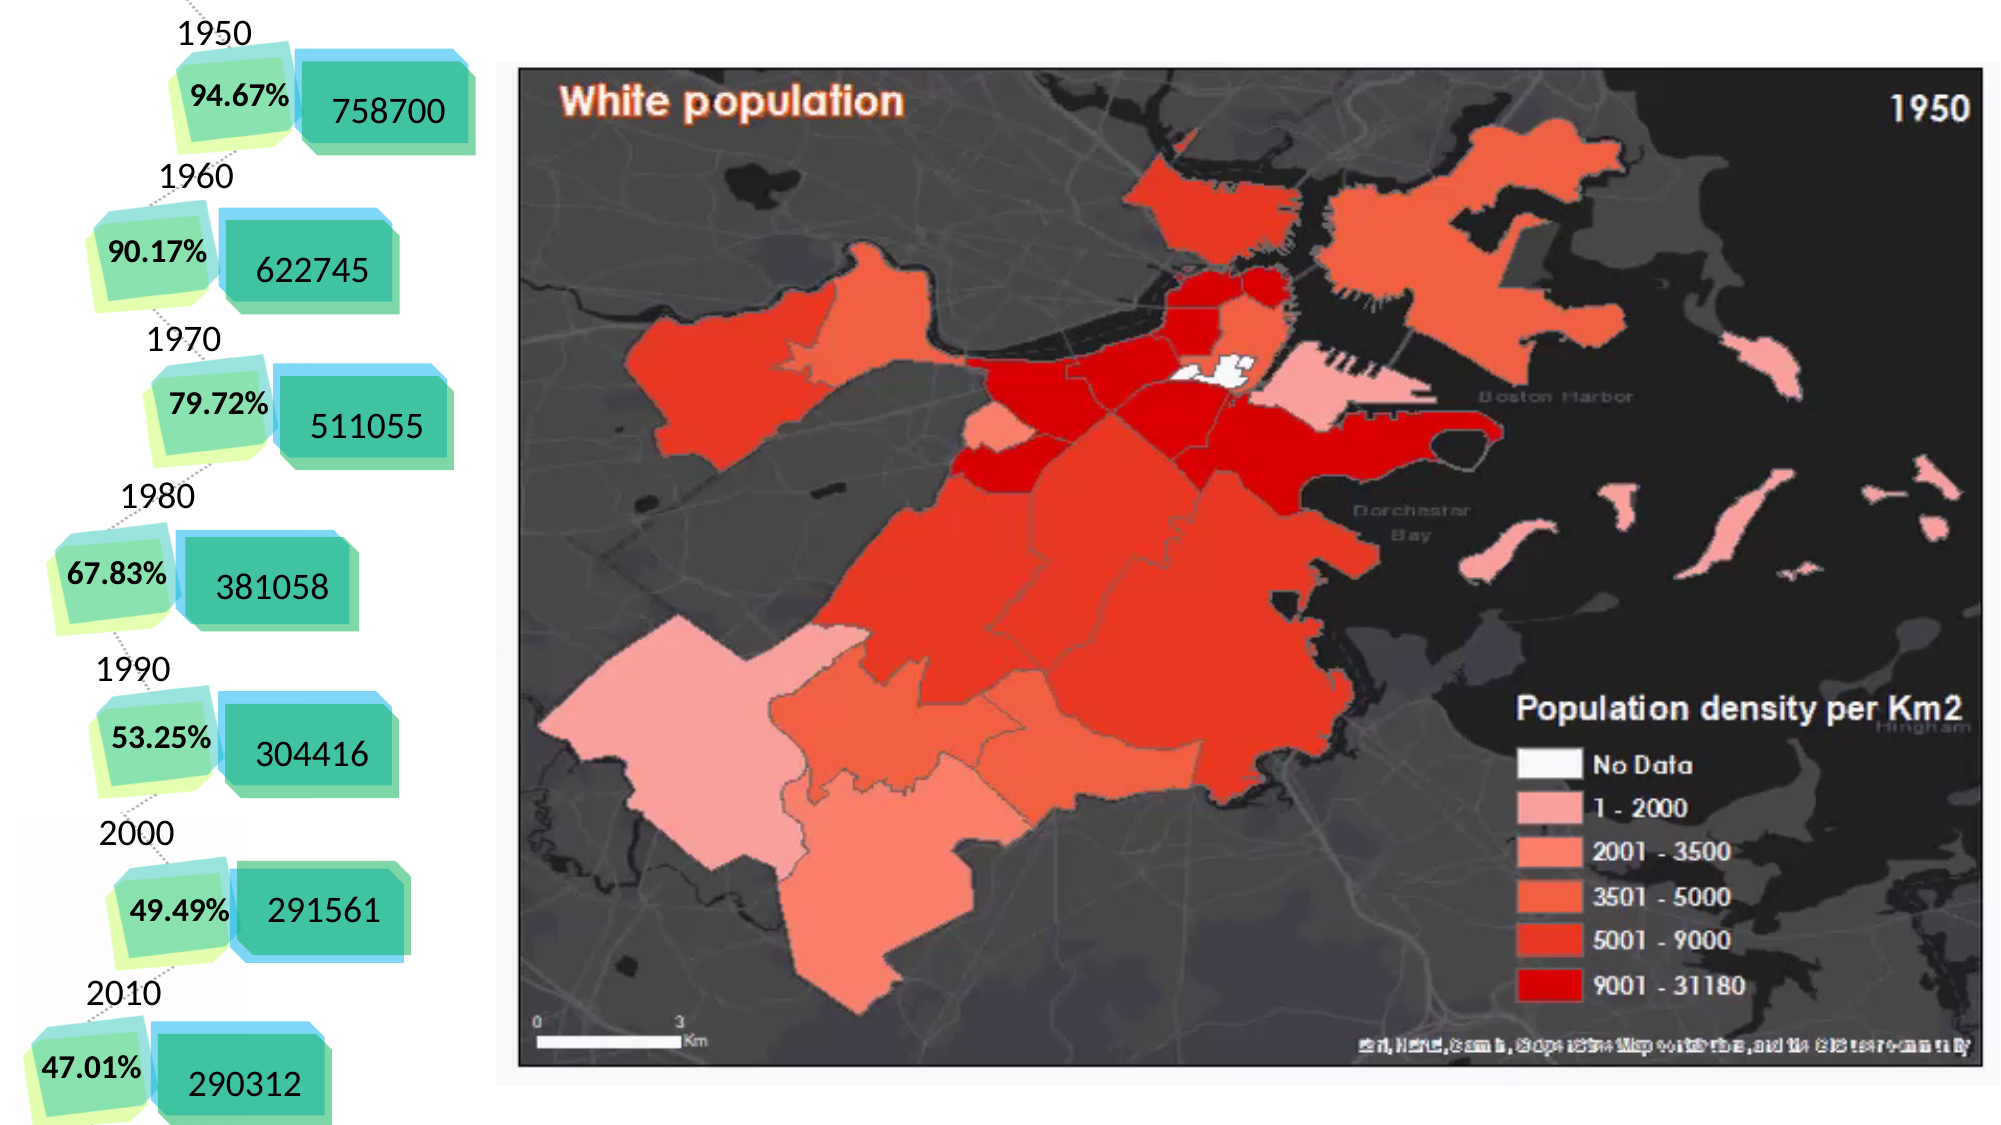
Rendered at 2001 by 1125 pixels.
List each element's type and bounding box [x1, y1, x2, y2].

text_box [12, 0, 310, 1125]
text_box [150, 48, 476, 1125]
text_box [495, 61, 2000, 1087]
